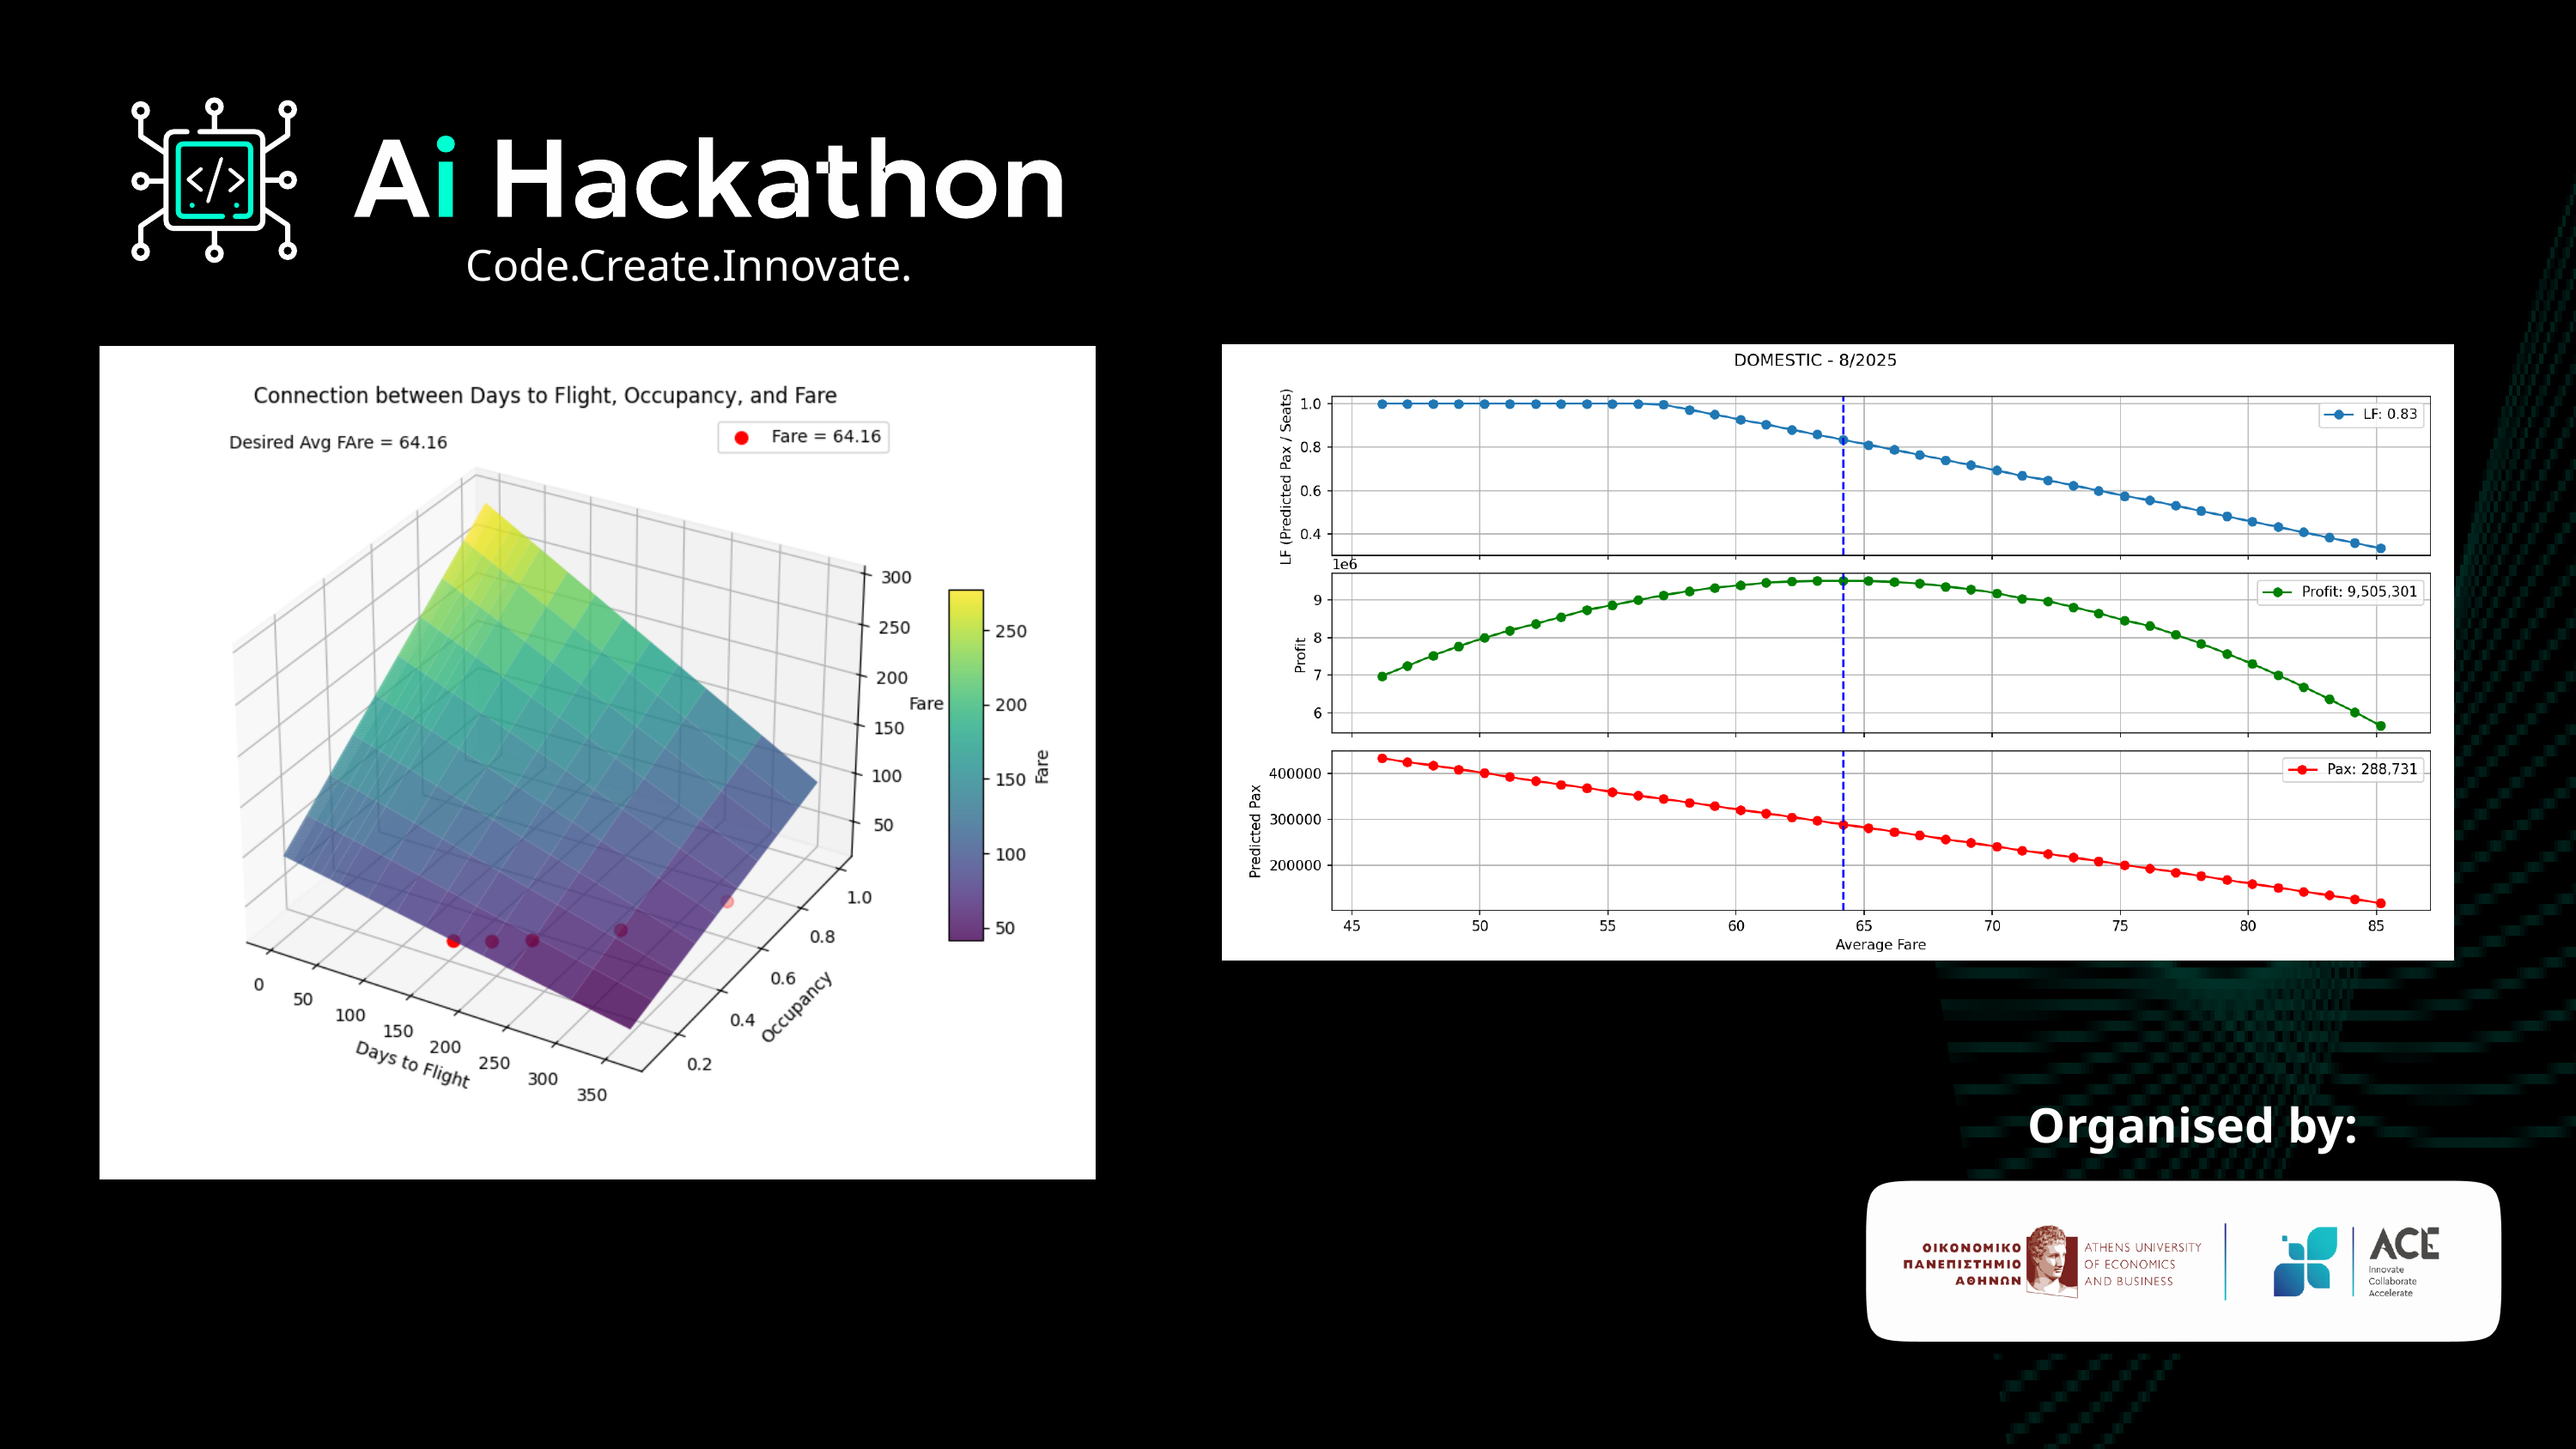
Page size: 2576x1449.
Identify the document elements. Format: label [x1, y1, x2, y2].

text_box [0, 0, 2576, 1449]
picture [1222, 344, 2454, 961]
text_box [1863, 1090, 2523, 1355]
picture [99, 346, 1096, 1179]
text_box [107, 74, 1085, 287]
